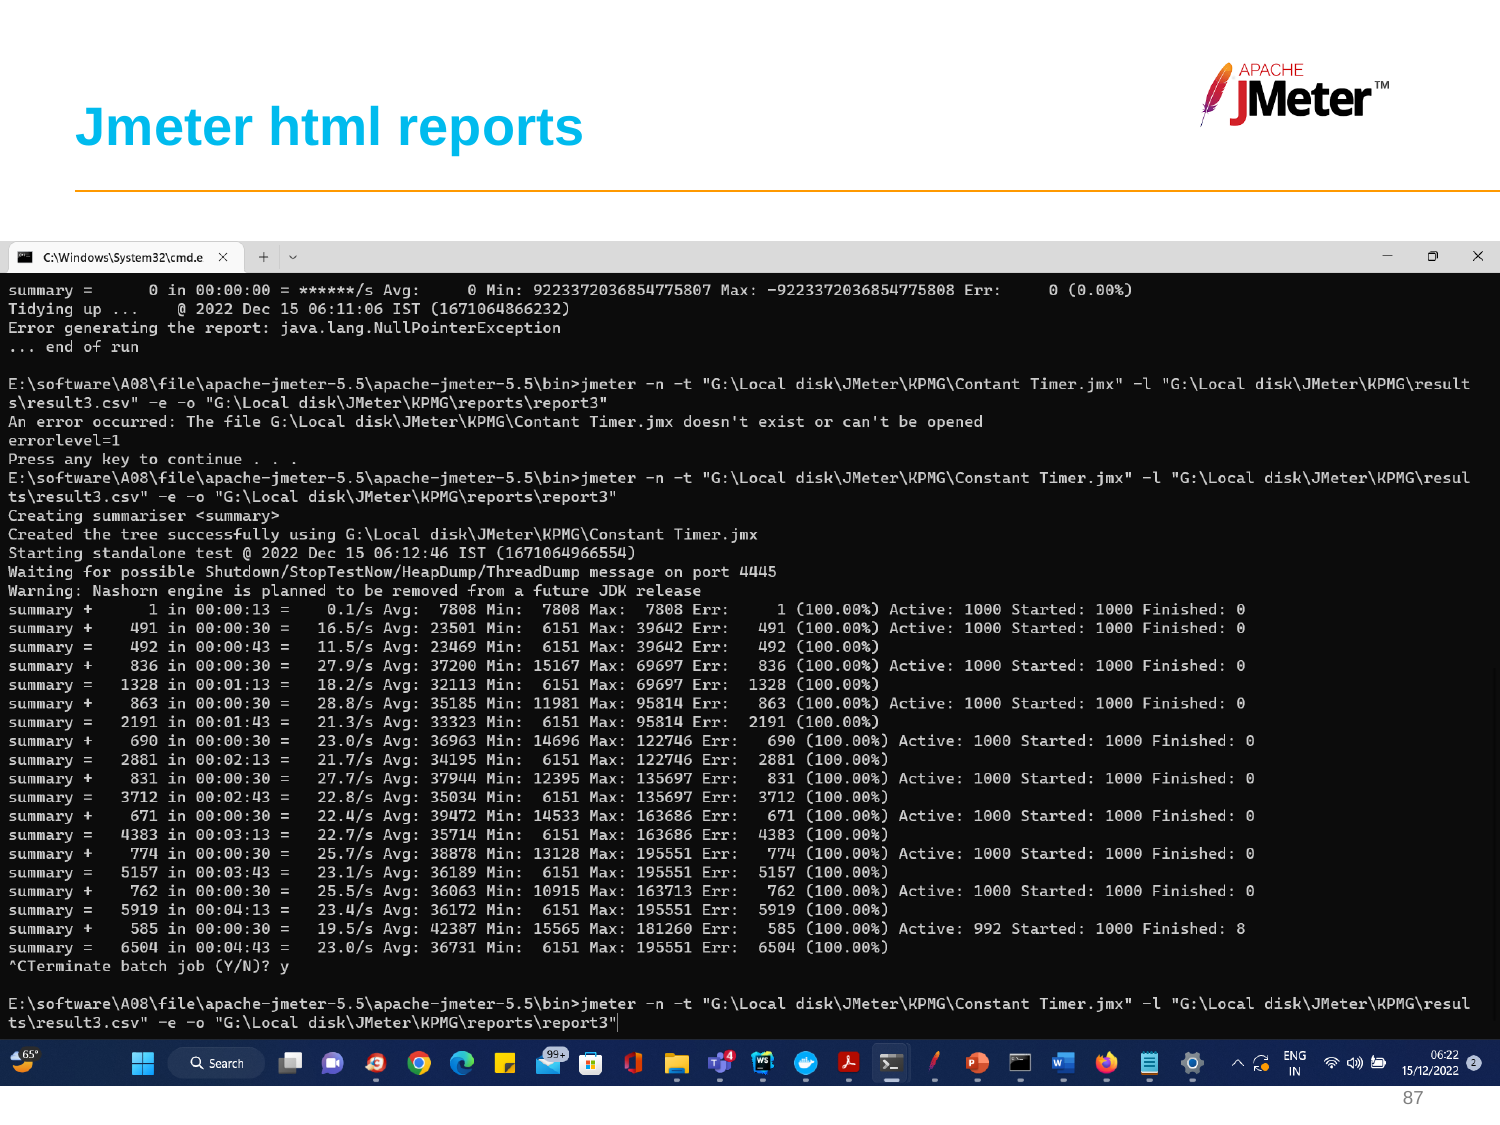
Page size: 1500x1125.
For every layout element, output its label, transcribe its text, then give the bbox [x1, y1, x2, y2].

picture [0, 241, 1500, 1086]
title Jmeter html reports [75, 27, 1422, 157]
